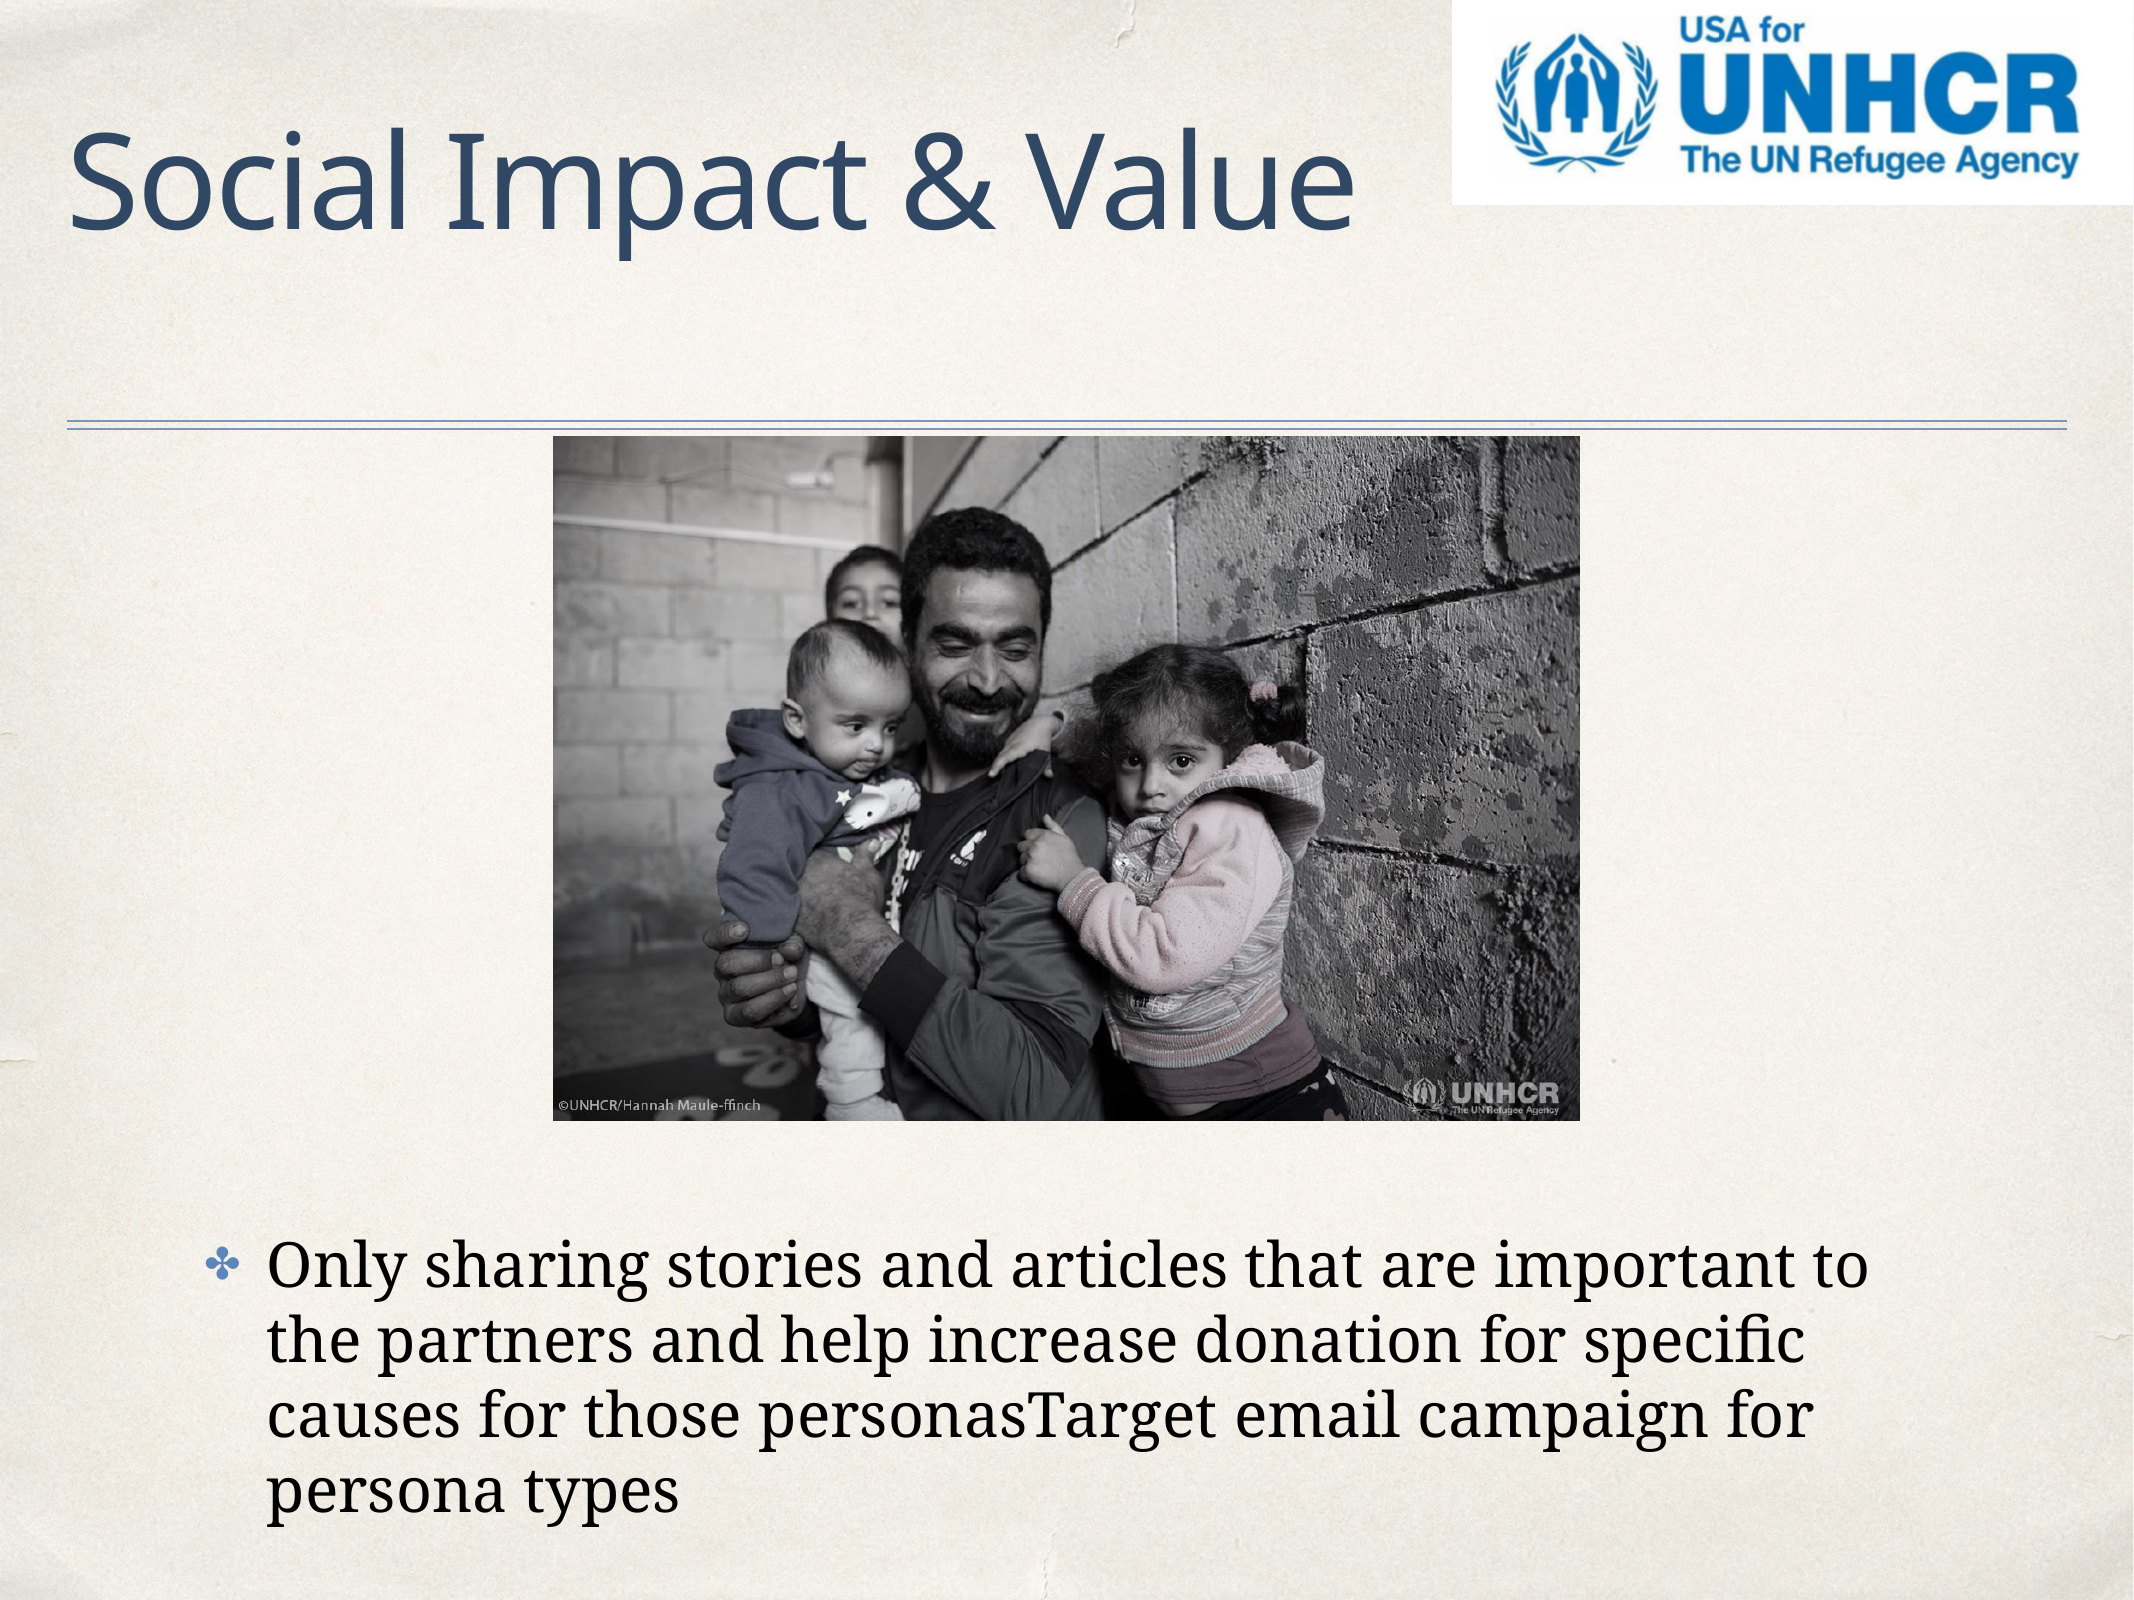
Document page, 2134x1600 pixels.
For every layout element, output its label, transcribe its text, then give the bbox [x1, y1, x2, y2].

picture [0, 0, 2134, 1600]
list Only sharing stories and articles that are important to the partners and help increase donation for specific causes for those personasTarget email campaign for persona types [195, 1216, 1939, 1521]
title Social Impact & Value [57, 72, 2076, 280]
